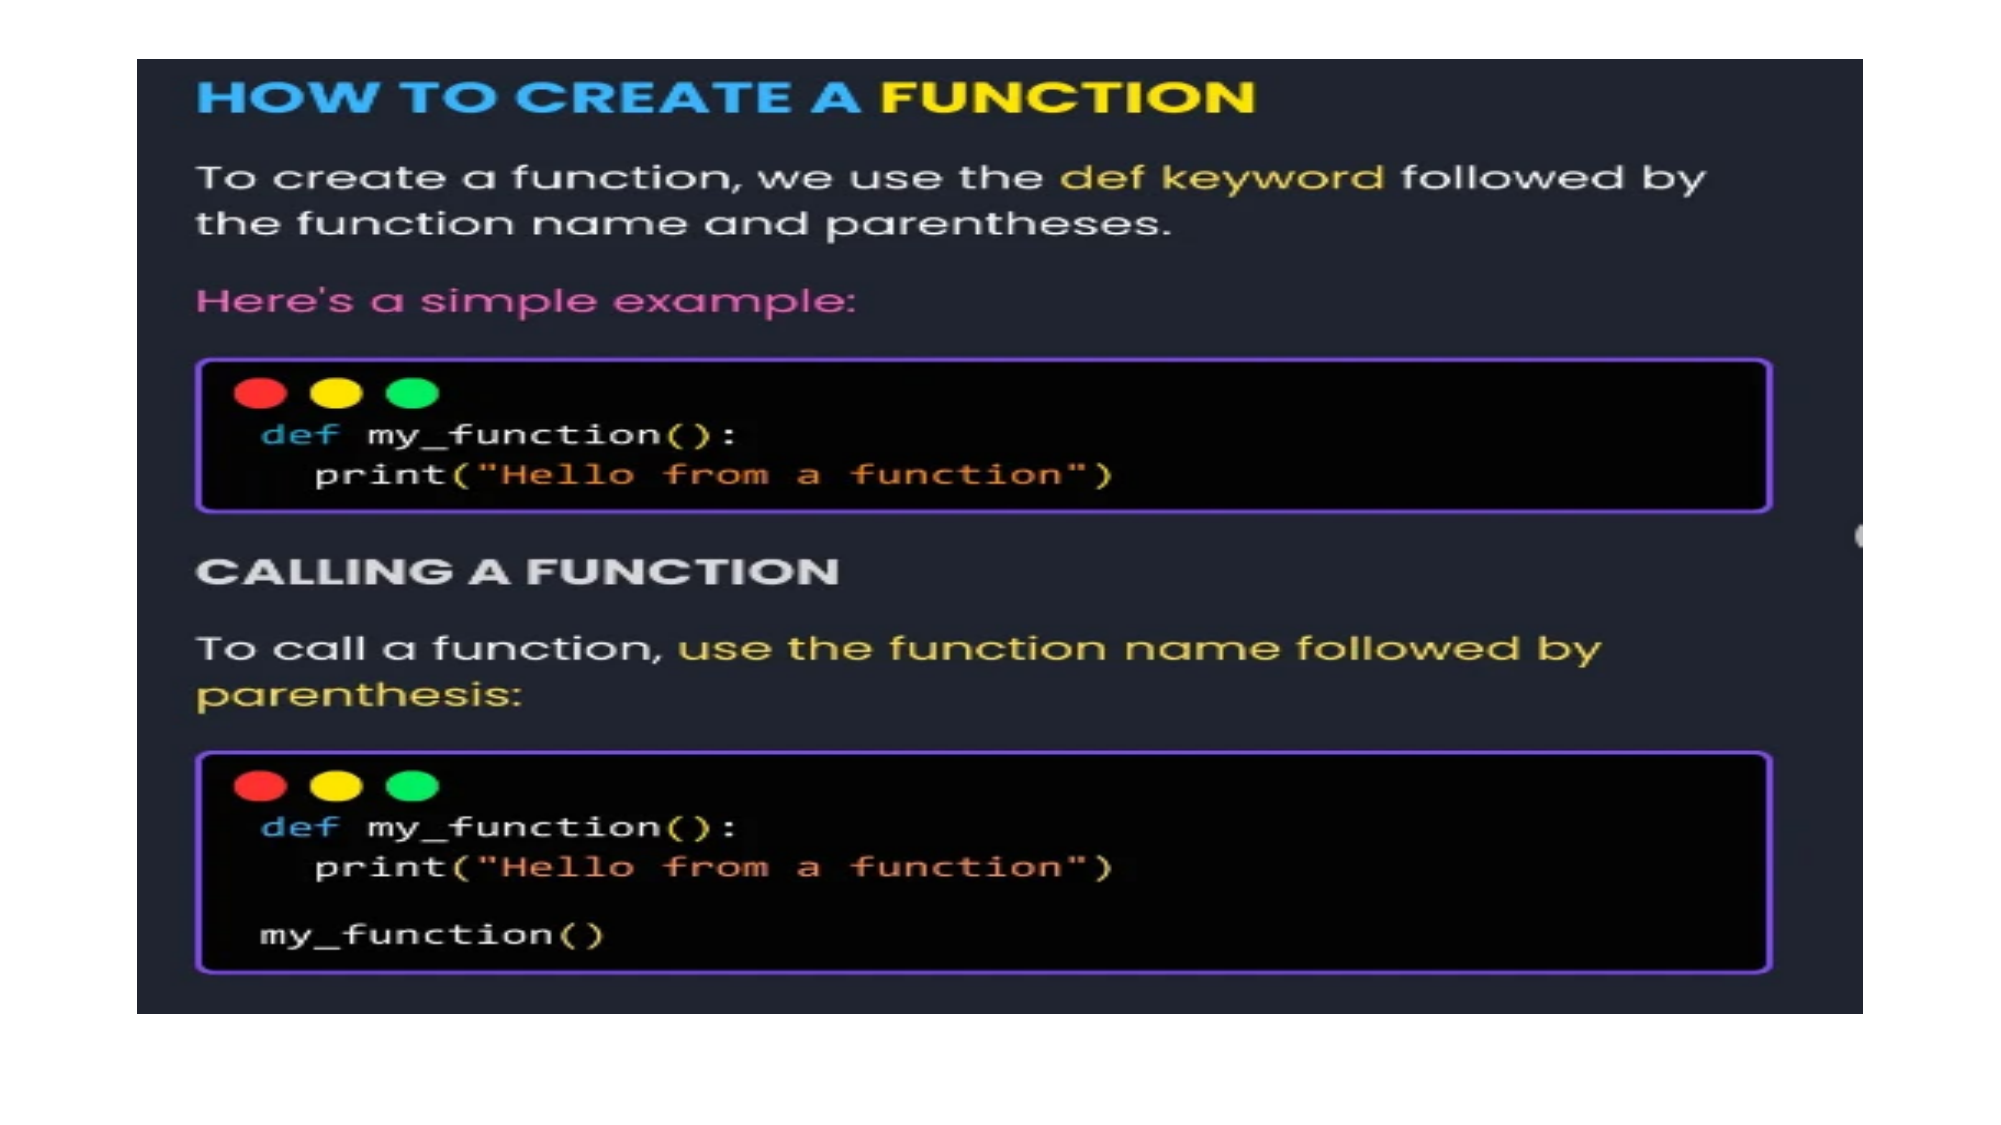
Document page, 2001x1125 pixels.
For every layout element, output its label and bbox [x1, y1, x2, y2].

picture [137, 59, 1863, 1014]
